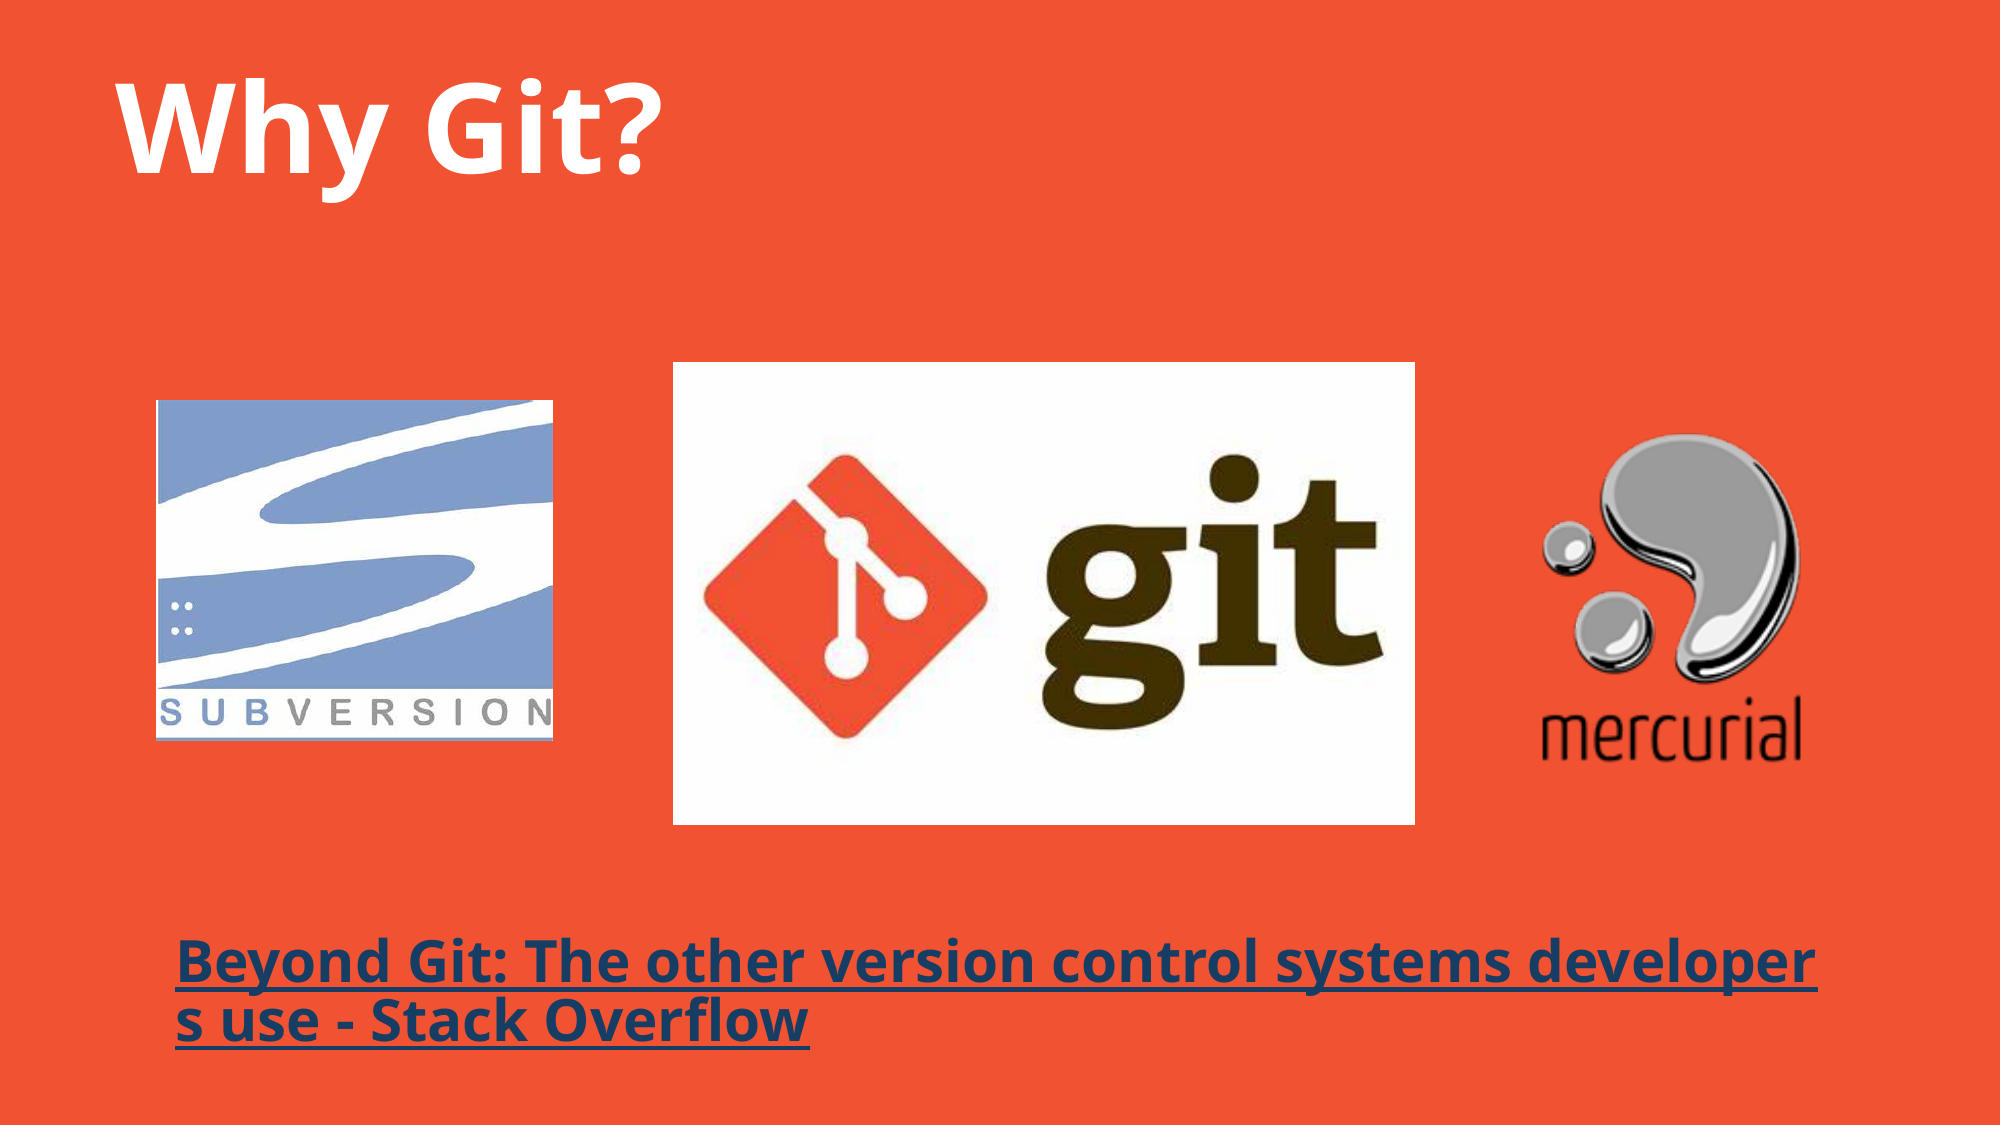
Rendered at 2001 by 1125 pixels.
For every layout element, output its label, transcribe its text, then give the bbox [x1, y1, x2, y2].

picture [673, 323, 1951, 880]
picture [155, 399, 554, 742]
title Why Git? [100, 24, 929, 243]
text_box Beyond Git: The other version control systems developers use - Stack Overflow [160, 917, 1840, 1012]
